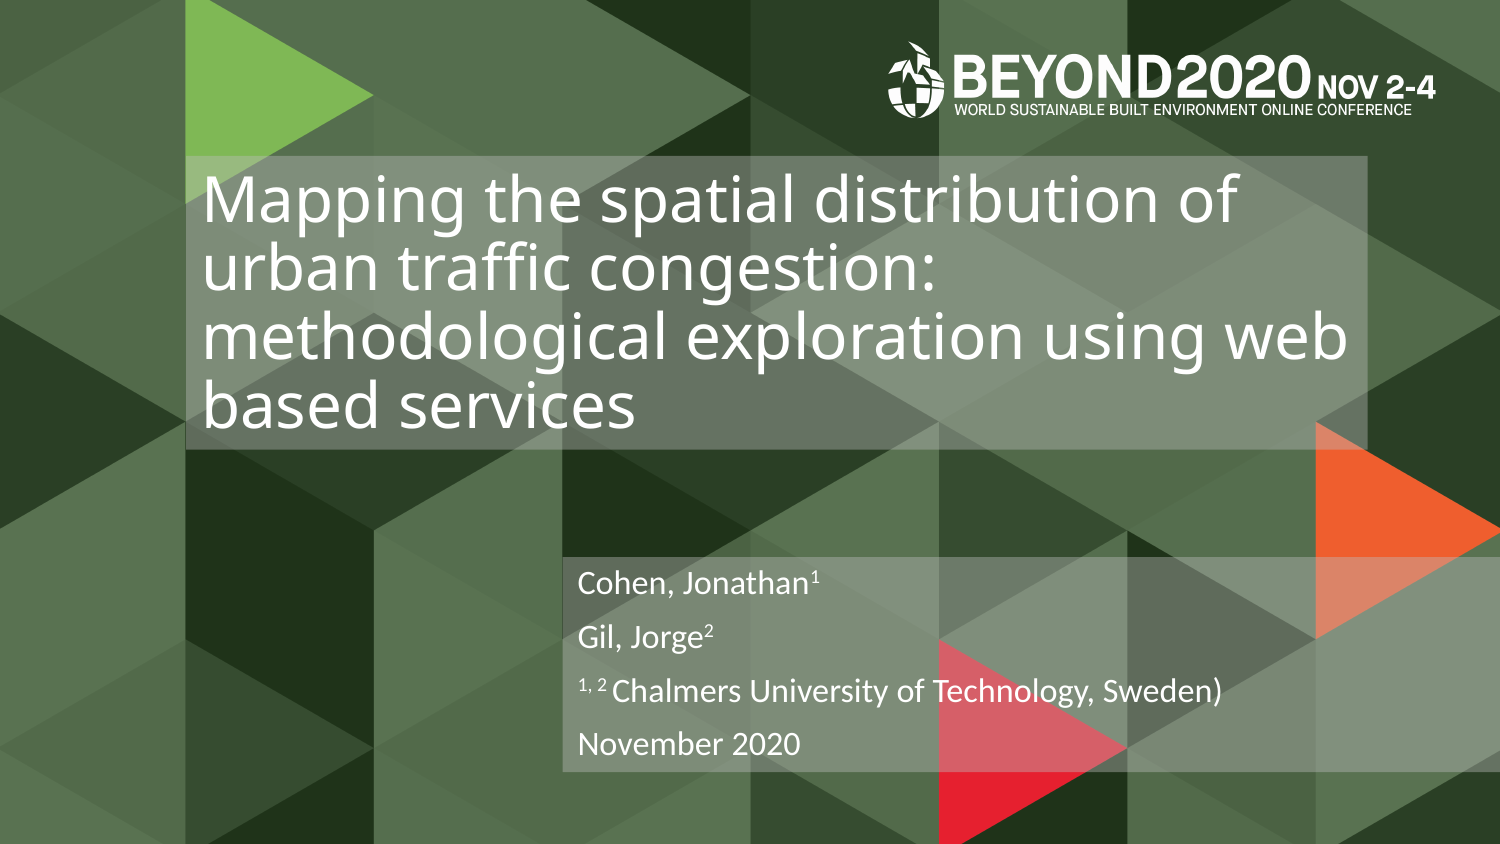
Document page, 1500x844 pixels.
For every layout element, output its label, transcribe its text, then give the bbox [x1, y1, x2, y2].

picture [0, 0, 1500, 844]
subtitle Cohen, Jonathan1 Gil, Jorge2 1, 2 Chalmers University of Technology, Sweden) November 2020 [562, 557, 1500, 773]
title Mapping the spatial distribution of urban traffic congestion: methodological exploration using web based services [186, 155, 1368, 450]
